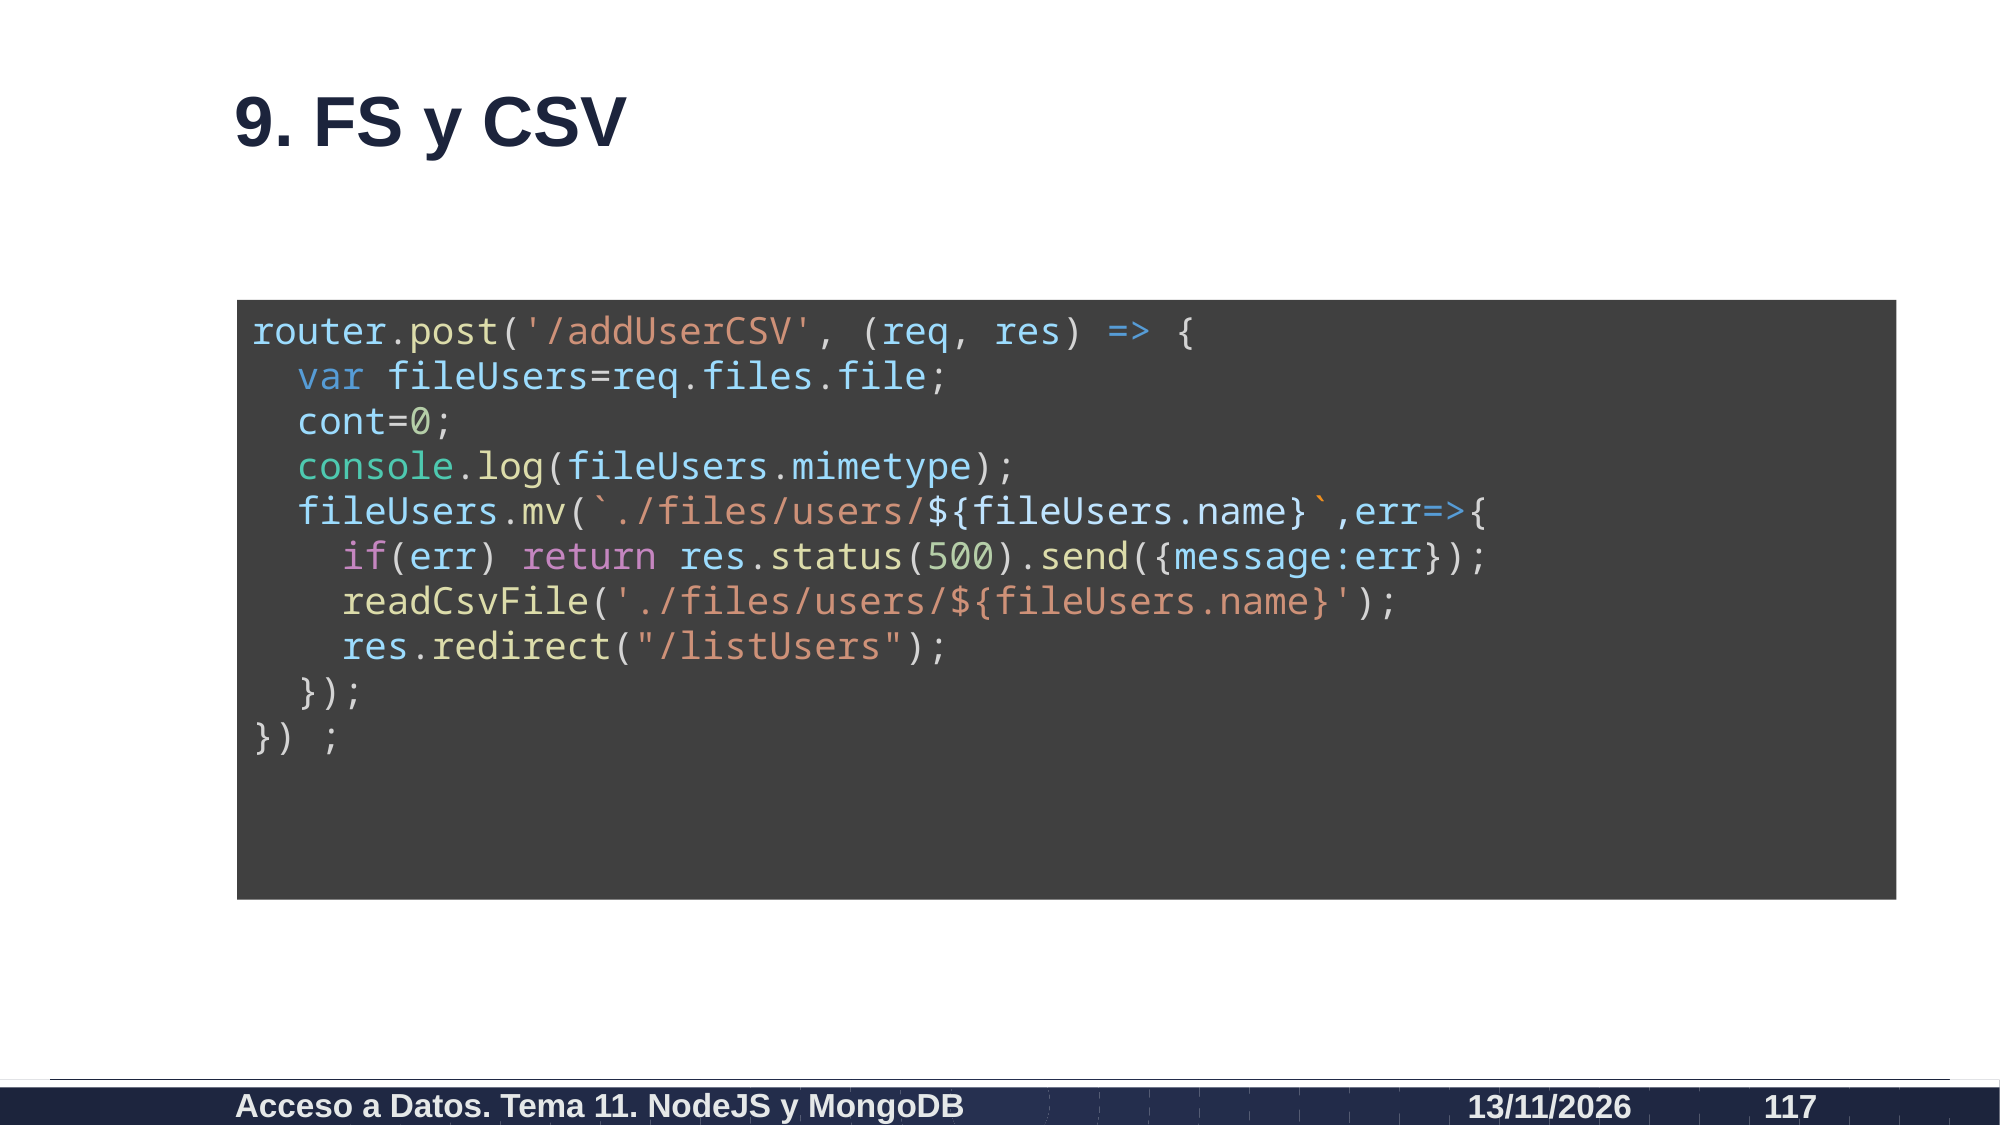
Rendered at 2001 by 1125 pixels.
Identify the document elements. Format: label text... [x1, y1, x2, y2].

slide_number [1420, 1085, 1647, 1125]
footer Acceso a Datos. Tema 11. NodeJS y MongoDB [219, 1085, 1395, 1124]
slide_number 117 [1674, 1085, 1833, 1125]
text_box router.post('/addUserCSV', (req, res) => { var fileUsers=req.files.file; cont=0; console.log(fileUsers.mimetype); fileUsers.mv(`./files/users/${fileUsers.name}`,err=>{ if(err) return res.status(500).send({message:err}); readCsvFile('./files/users/${fileUsers.name}'); res.redirect("/listUsers"); }); }) ; [237, 299, 1897, 900]
title 9. FS y CSV [219, 76, 1780, 170]
list [219, 220, 1780, 989]
